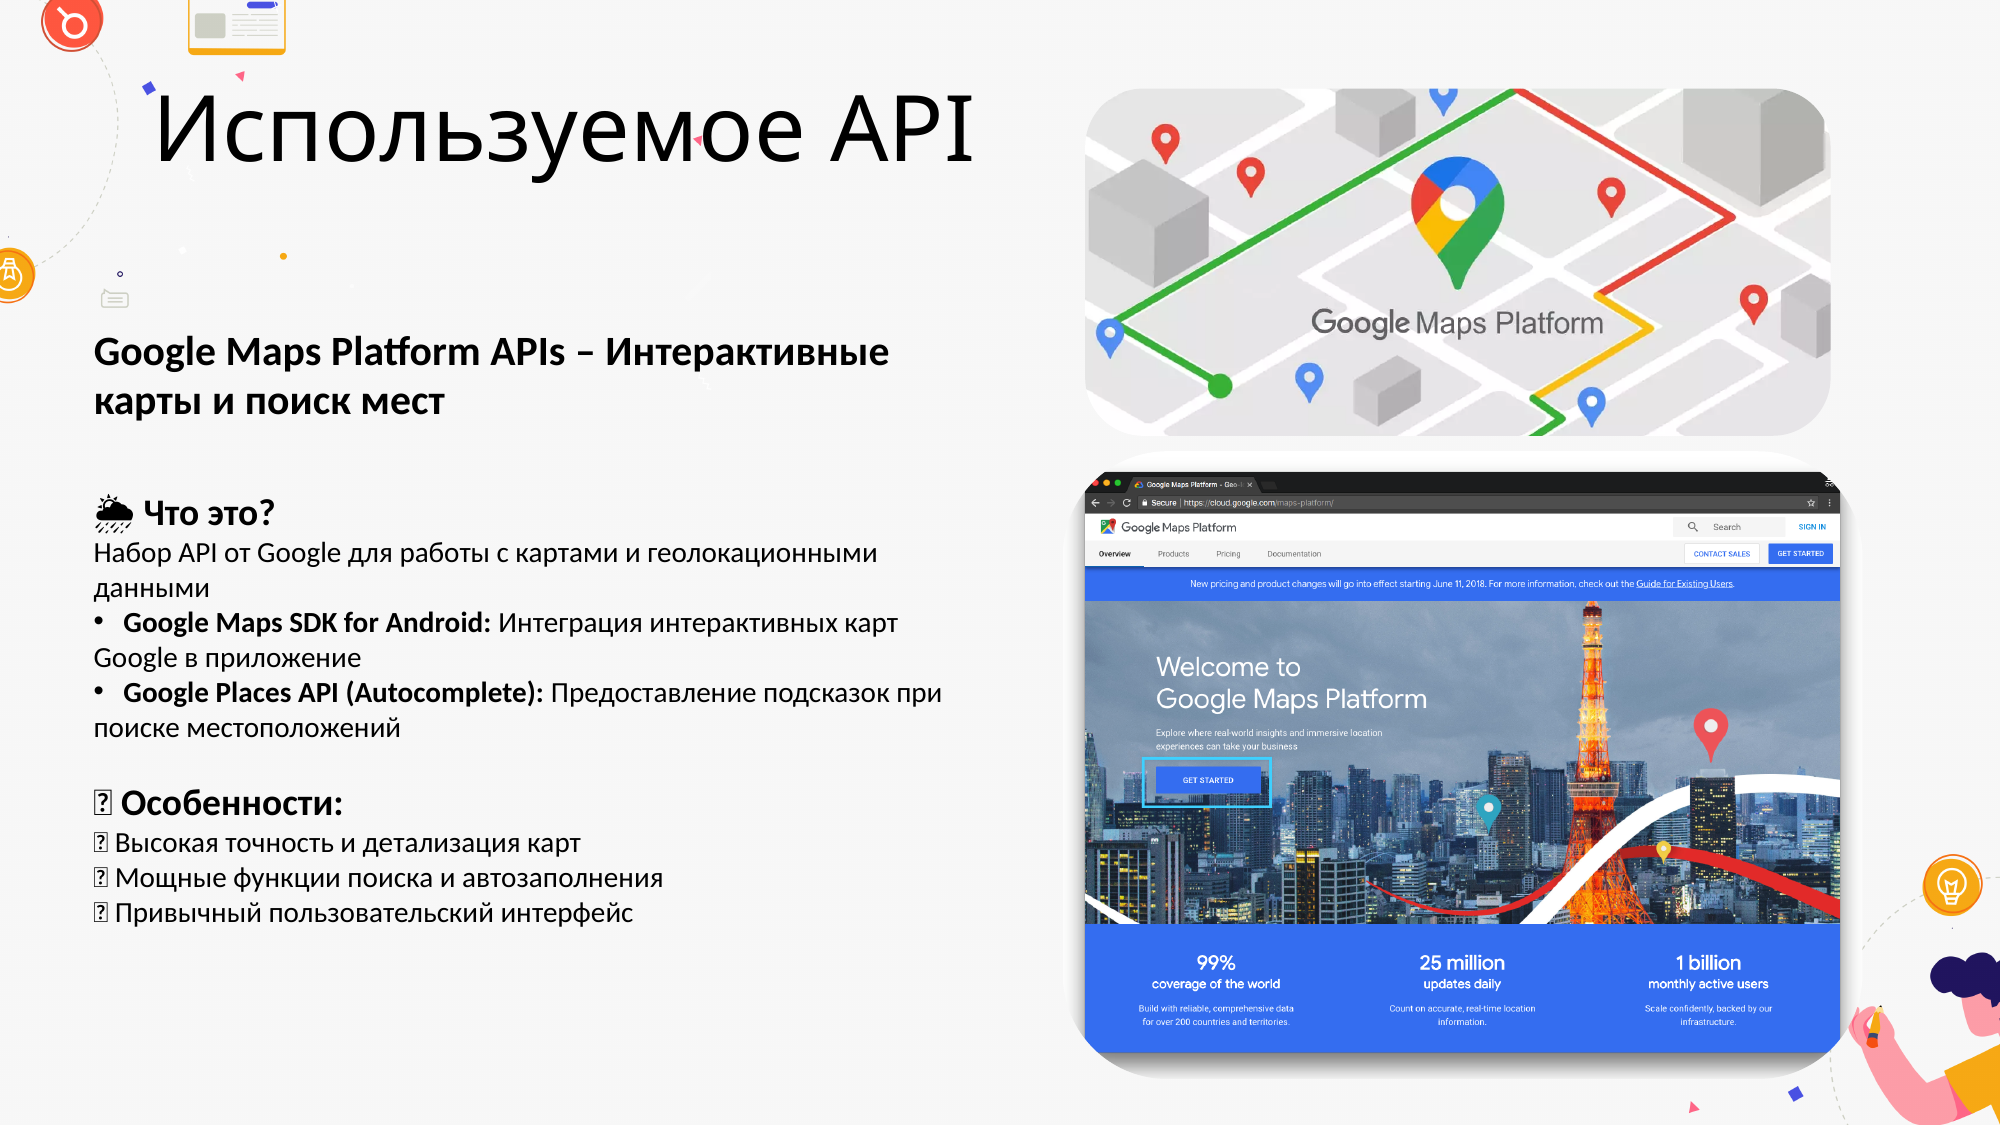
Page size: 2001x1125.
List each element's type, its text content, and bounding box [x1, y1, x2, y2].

text_box 🌦️ Что это? Набор API от Google для работы с картами и геолокационными данными Google Maps SDK for Android: Интеграция интерактивных карт Google в приложение Google Places API (Autocomplete): Предоставление подсказок при поиске местоположений 📡 Особенности: ✅ Высокая точность и детализация карт ✅ Мощные функции поиска и автозаполнения ✅ Привычный пользовательский интерфейс [78, 480, 995, 971]
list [1085, 88, 1831, 436]
title Используемое API [137, 59, 1863, 204]
picture [0, 0, 2000, 1125]
text_box Google Maps Platform APIs – Интерактивные карты и поиск мест [78, 315, 1000, 431]
